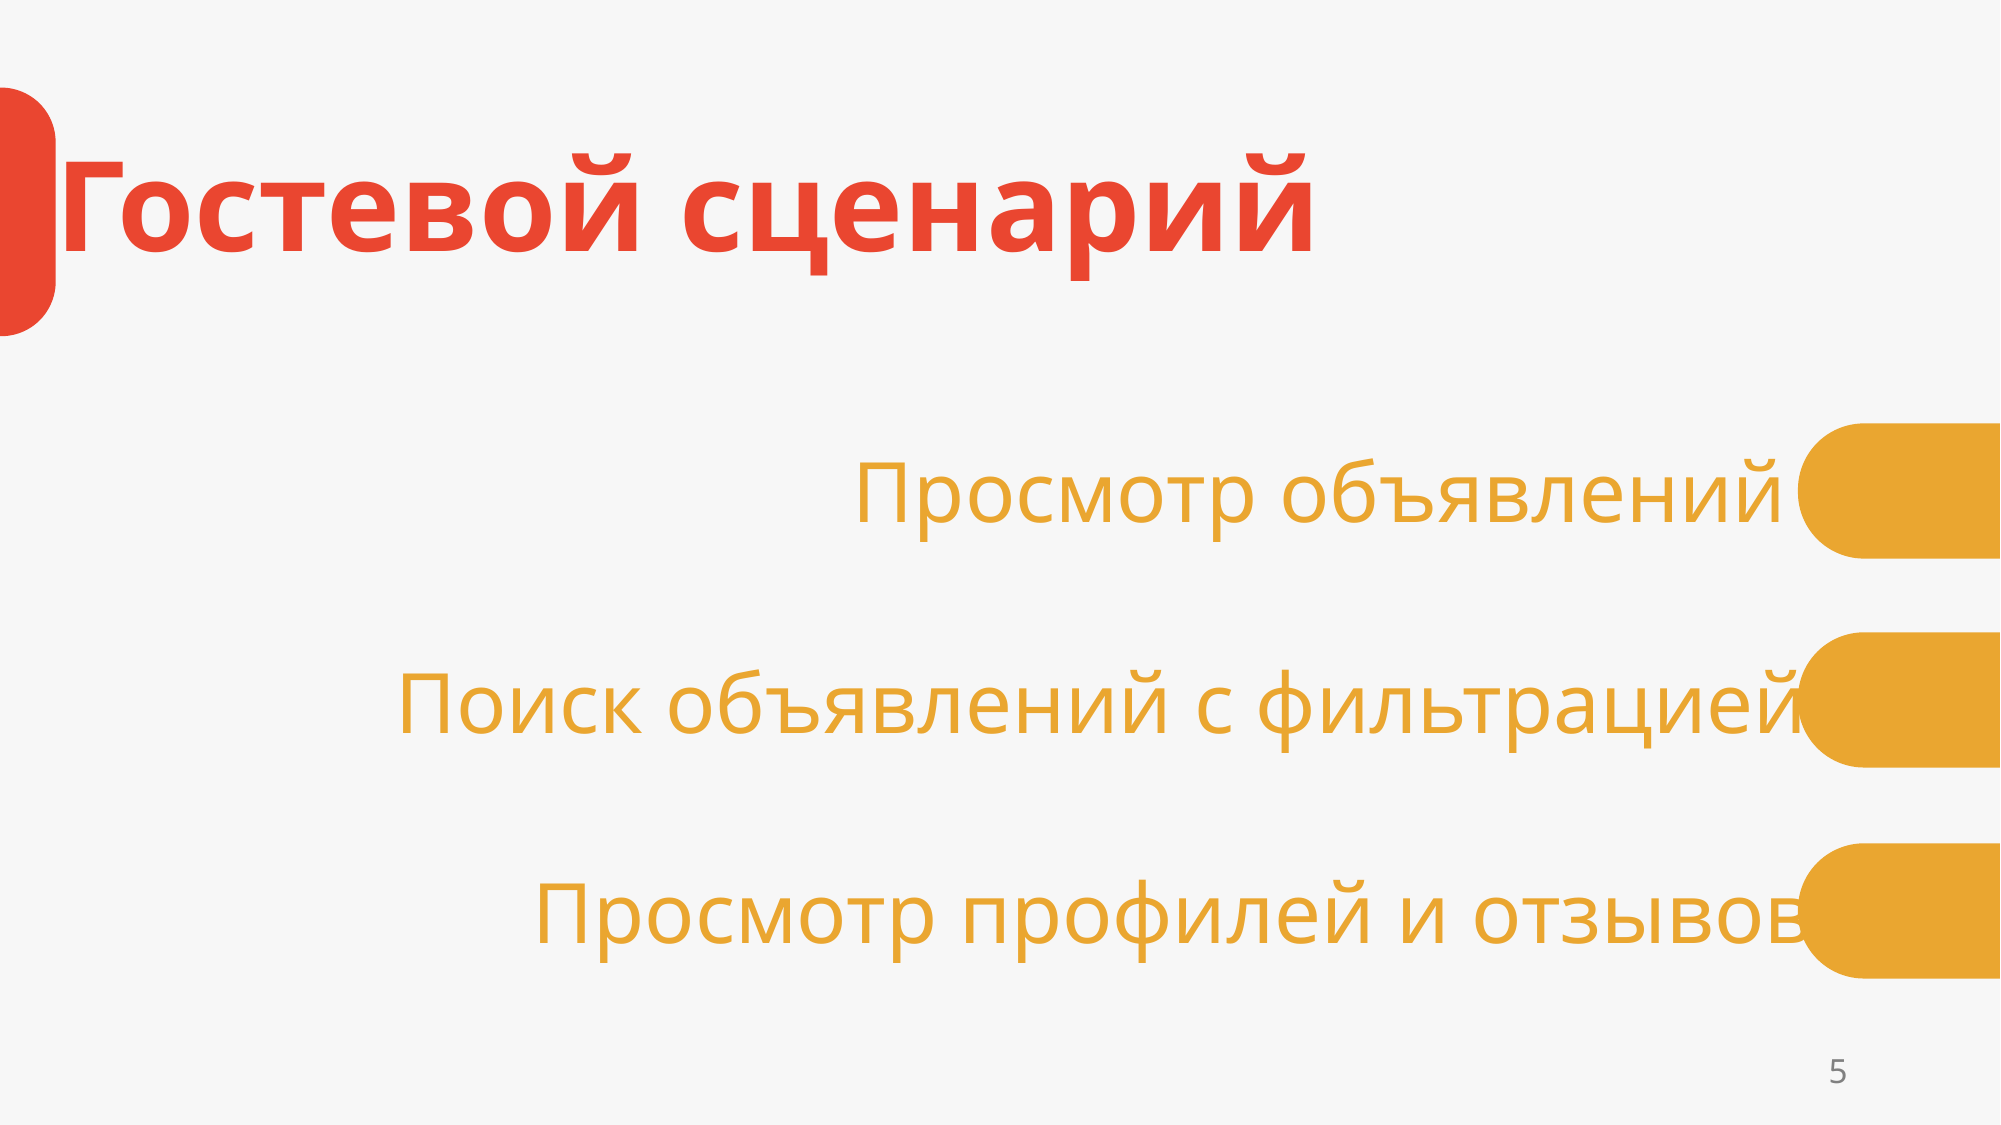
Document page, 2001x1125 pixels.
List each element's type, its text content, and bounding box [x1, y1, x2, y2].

text_box [1796, 422, 2000, 560]
text_box [1796, 842, 2000, 980]
text_box Поиск объявлений с фильтрацией [380, 642, 1823, 758]
text_box [1823, 631, 2000, 769]
text_box Просмотр профилей и отзывов [518, 852, 1827, 968]
text_box Просмотр объявлений [838, 431, 1802, 547]
text_box [0, 86, 57, 338]
slide_number 5 [1412, 1042, 1863, 1103]
text_box Гостевой сценарий [53, 119, 1337, 285]
